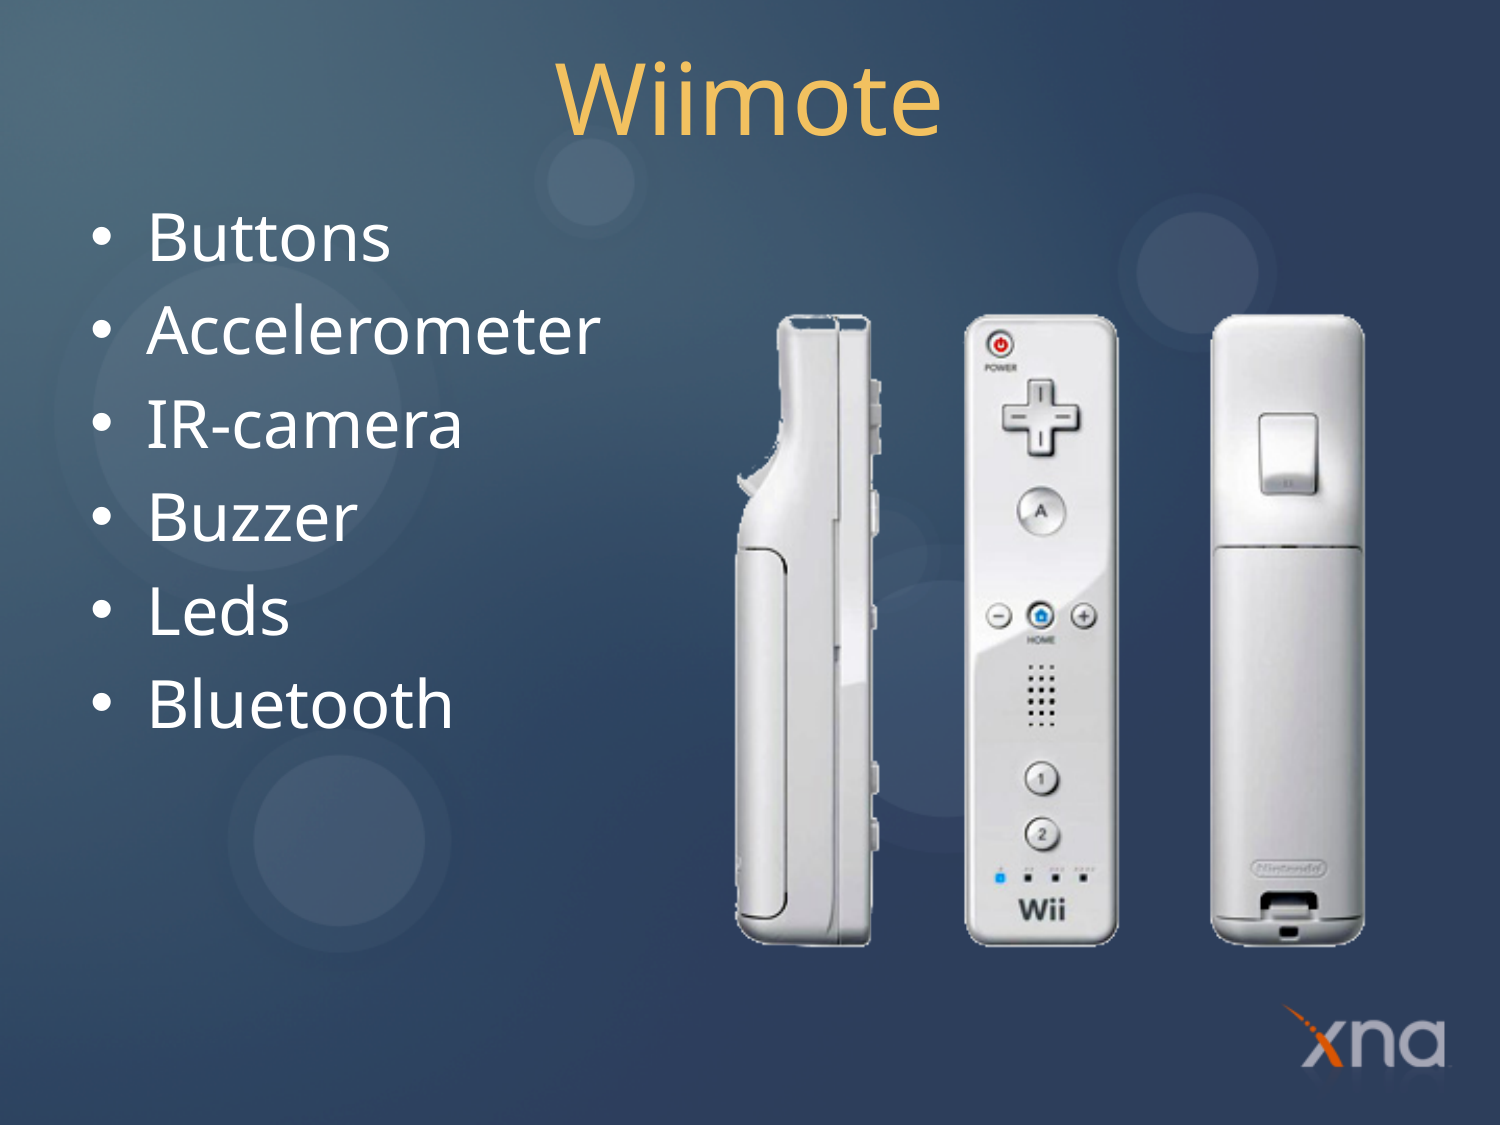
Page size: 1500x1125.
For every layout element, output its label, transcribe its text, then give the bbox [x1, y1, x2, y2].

picture [0, 0, 1500, 1125]
list Buttons Accelerometer IR-camera Buzzer Leds Bluetooth [74, 187, 1426, 1006]
title Wiimote [74, 1, 1426, 187]
